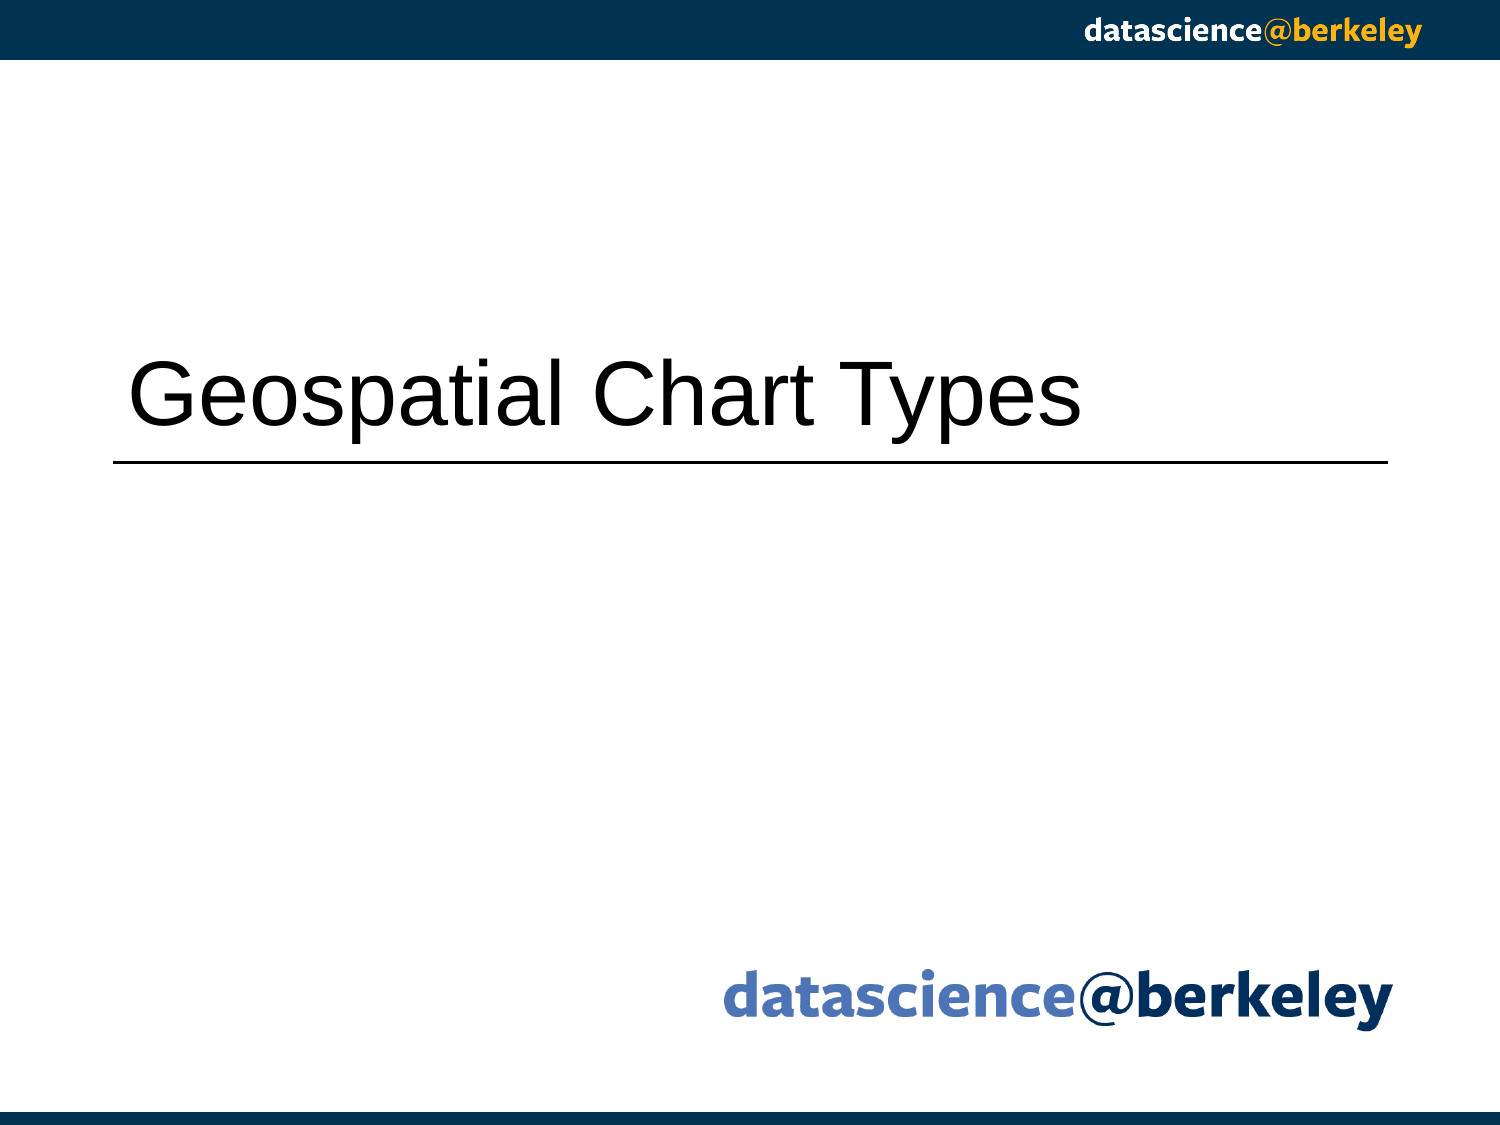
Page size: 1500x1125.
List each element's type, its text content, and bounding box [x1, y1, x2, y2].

title Geospatial Chart Types [112, 314, 1388, 463]
picture [713, 956, 1411, 1038]
picture [1079, 10, 1431, 52]
